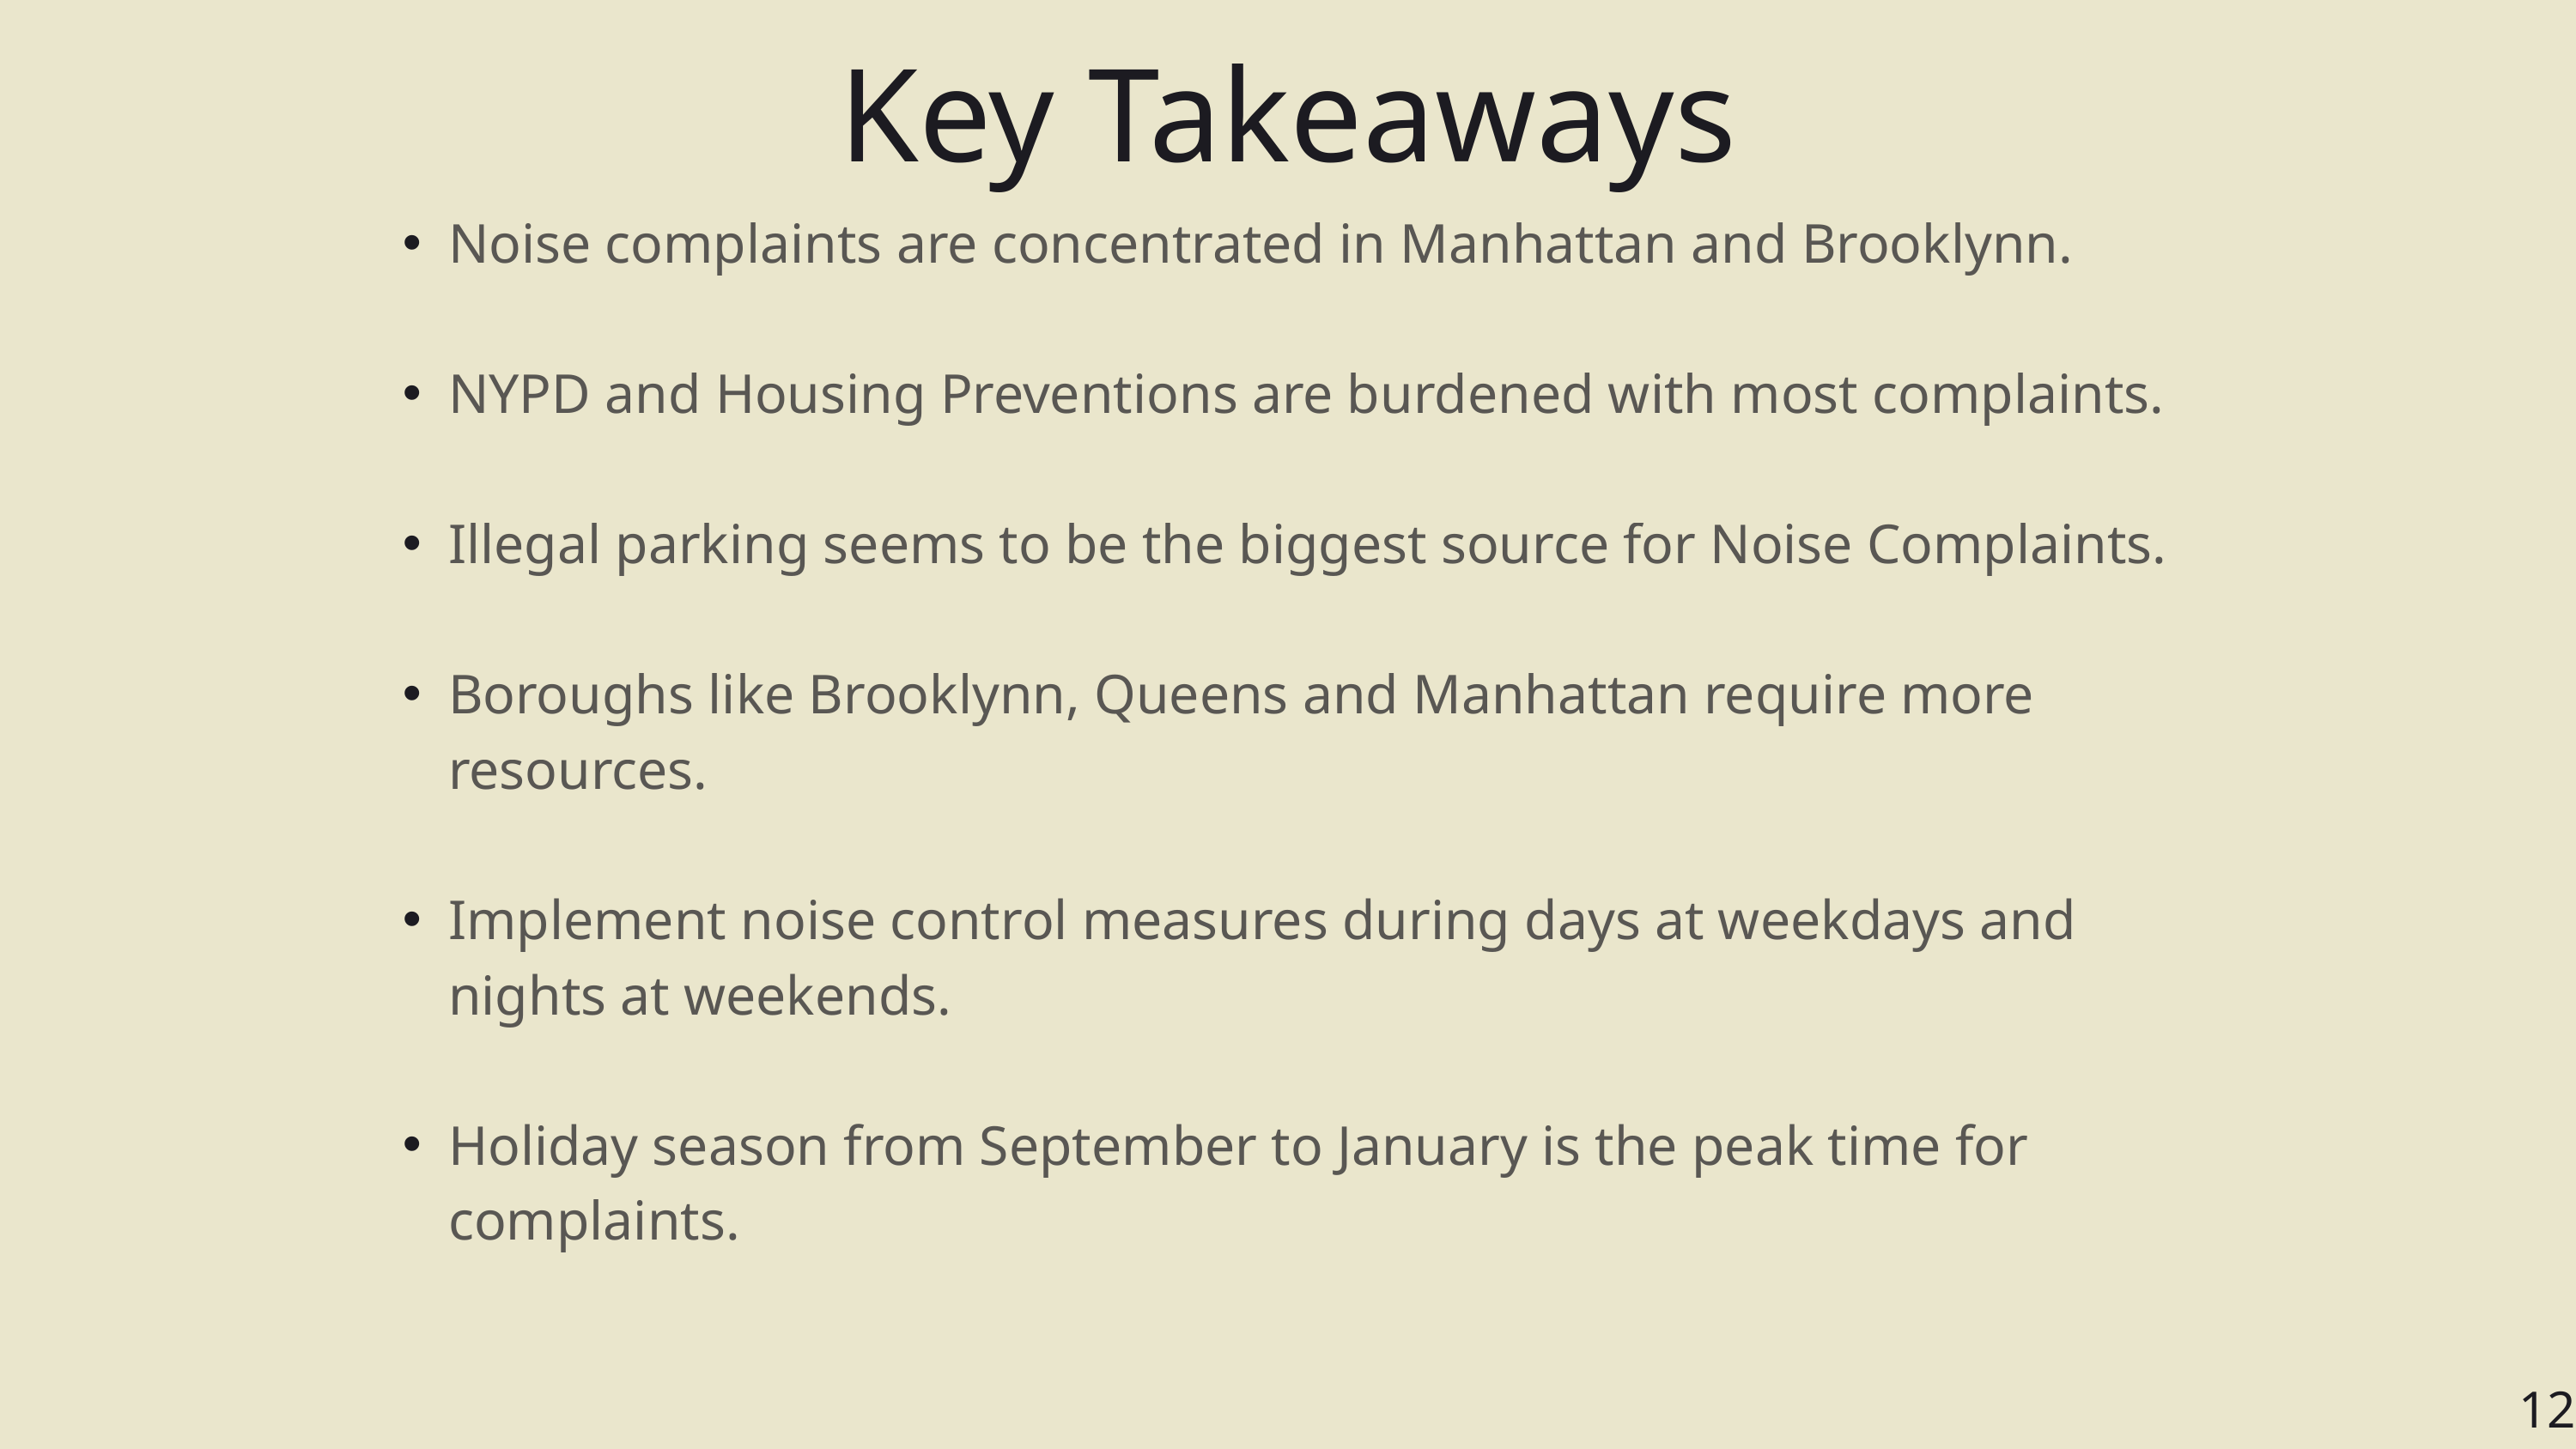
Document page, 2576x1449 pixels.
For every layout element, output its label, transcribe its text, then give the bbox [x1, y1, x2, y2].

text_box 12 [1735, 1367, 2576, 1439]
text_box Key Takeaways [739, 58, 1837, 188]
text_box Noise complaints are concentrated in Manhattan and Brooklynn. NYPD and Housing Preventions are burdened with most complaints. Illegal parking seems to be the biggest source for Noise Complaints. Boroughs like Brooklynn, Queens and Manhattan require more resources. Implement noise control measures during days at weekdays and nights at weekends. Holiday season from September to January is the peak time for complaints. [356, 198, 2220, 1252]
